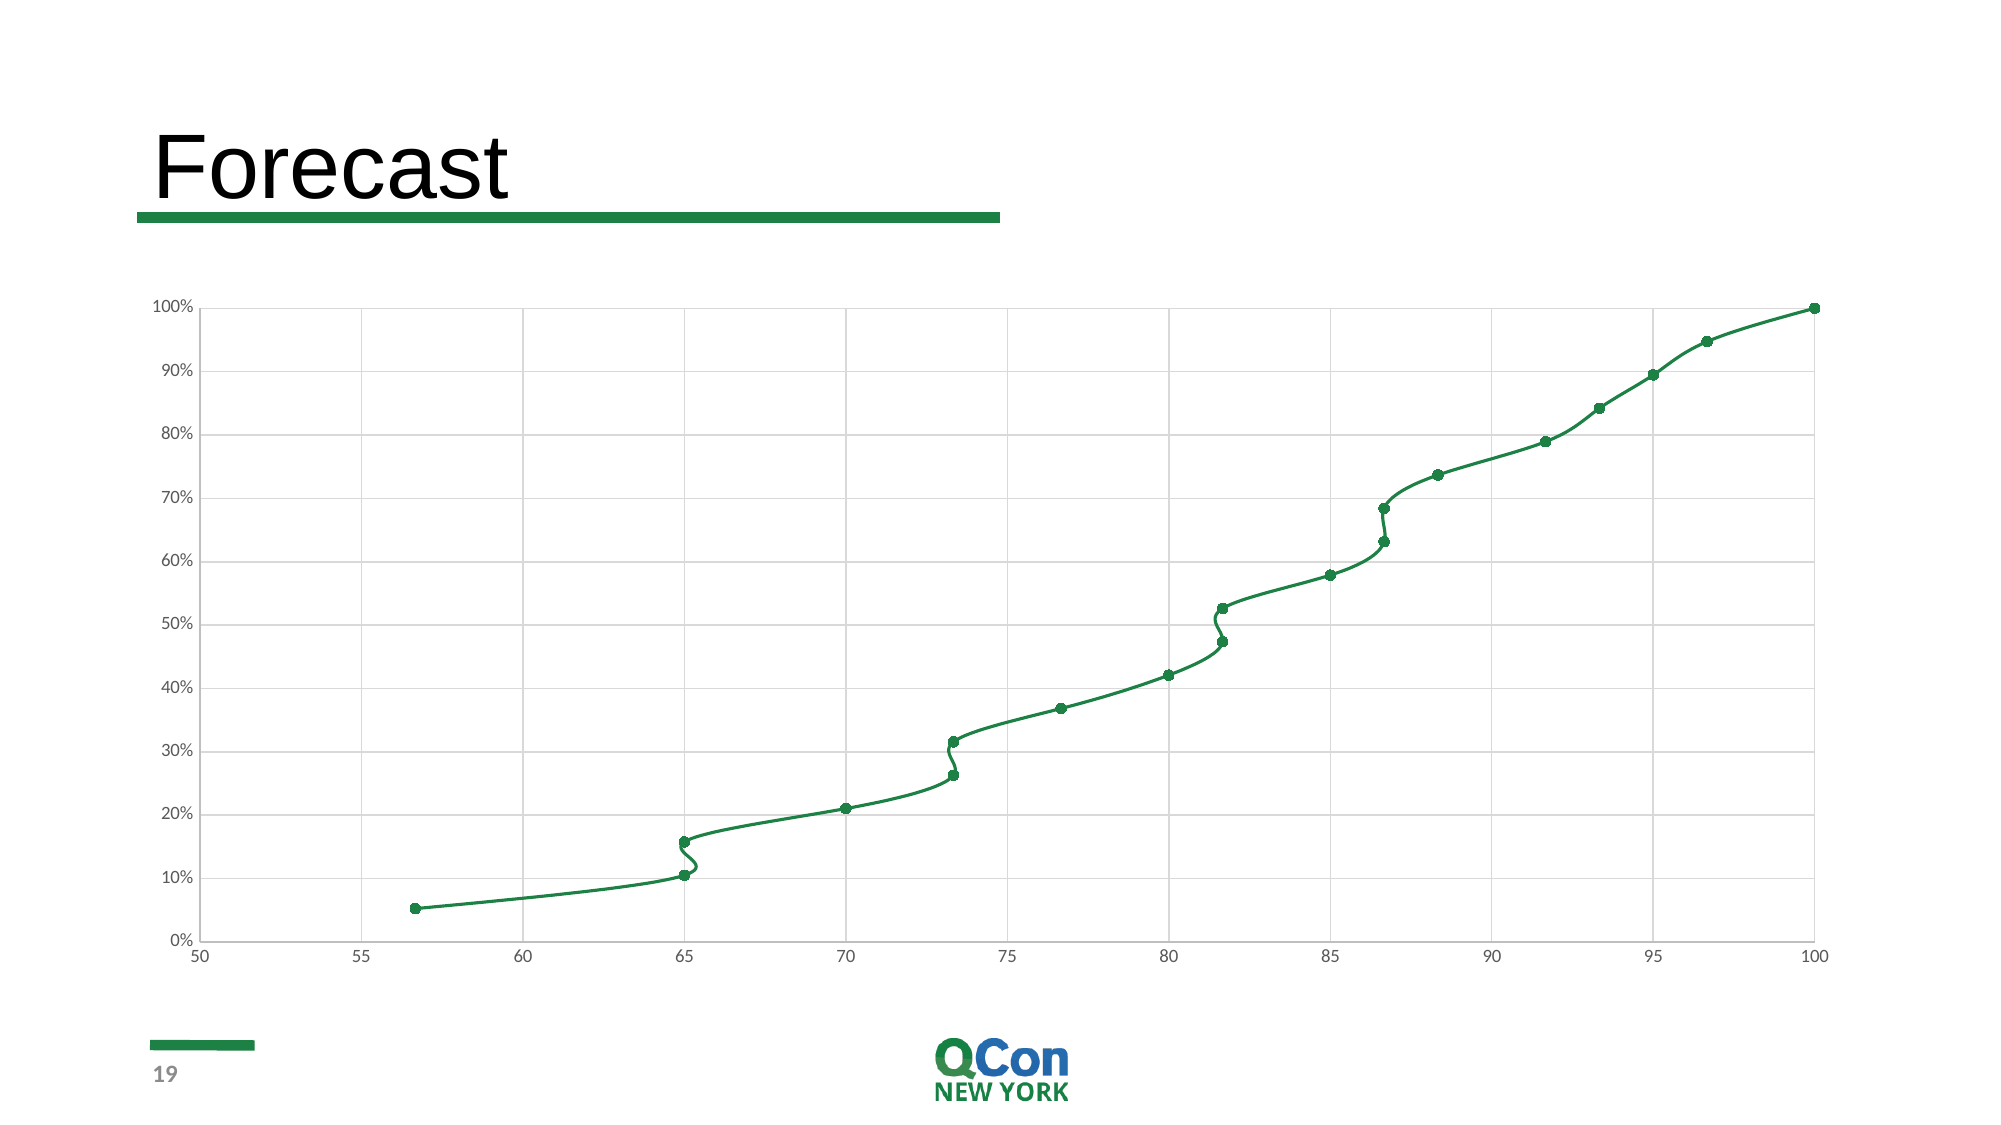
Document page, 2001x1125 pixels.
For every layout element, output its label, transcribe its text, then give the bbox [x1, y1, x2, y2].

title Forecast [137, 59, 1863, 241]
chart [137, 241, 1863, 1014]
slide_number 19 [137, 1042, 588, 1103]
picture [932, 1038, 1068, 1107]
